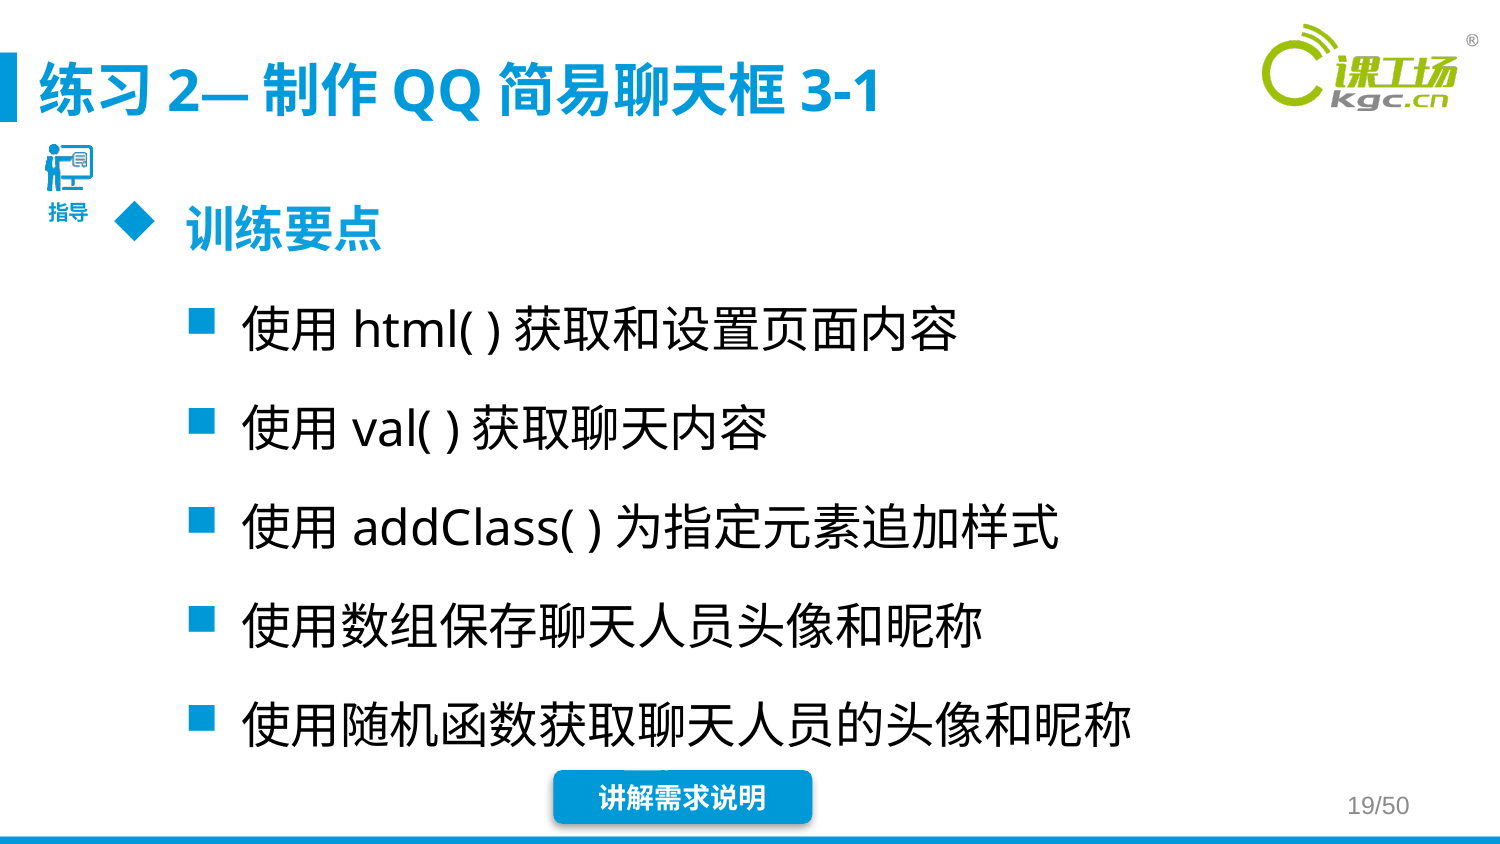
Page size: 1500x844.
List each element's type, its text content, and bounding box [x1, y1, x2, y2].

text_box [32, 144, 105, 233]
slide_number 19/50 [1074, 782, 1425, 828]
picture [0, 0, 1500, 836]
list 训练要点 使用html( )获取和设置页面内容 使用val( )获取聊天内容 使用addClass( )为指定元素追加样式 使用数组保存聊天人员头像和昵称 使用随机函数获取聊天人员的头像和昵称 [94, 160, 1500, 754]
title 练习2—制作QQ简易聊天框3-1 [37, 33, 1390, 151]
text_box 讲解需求说明 [553, 770, 813, 824]
